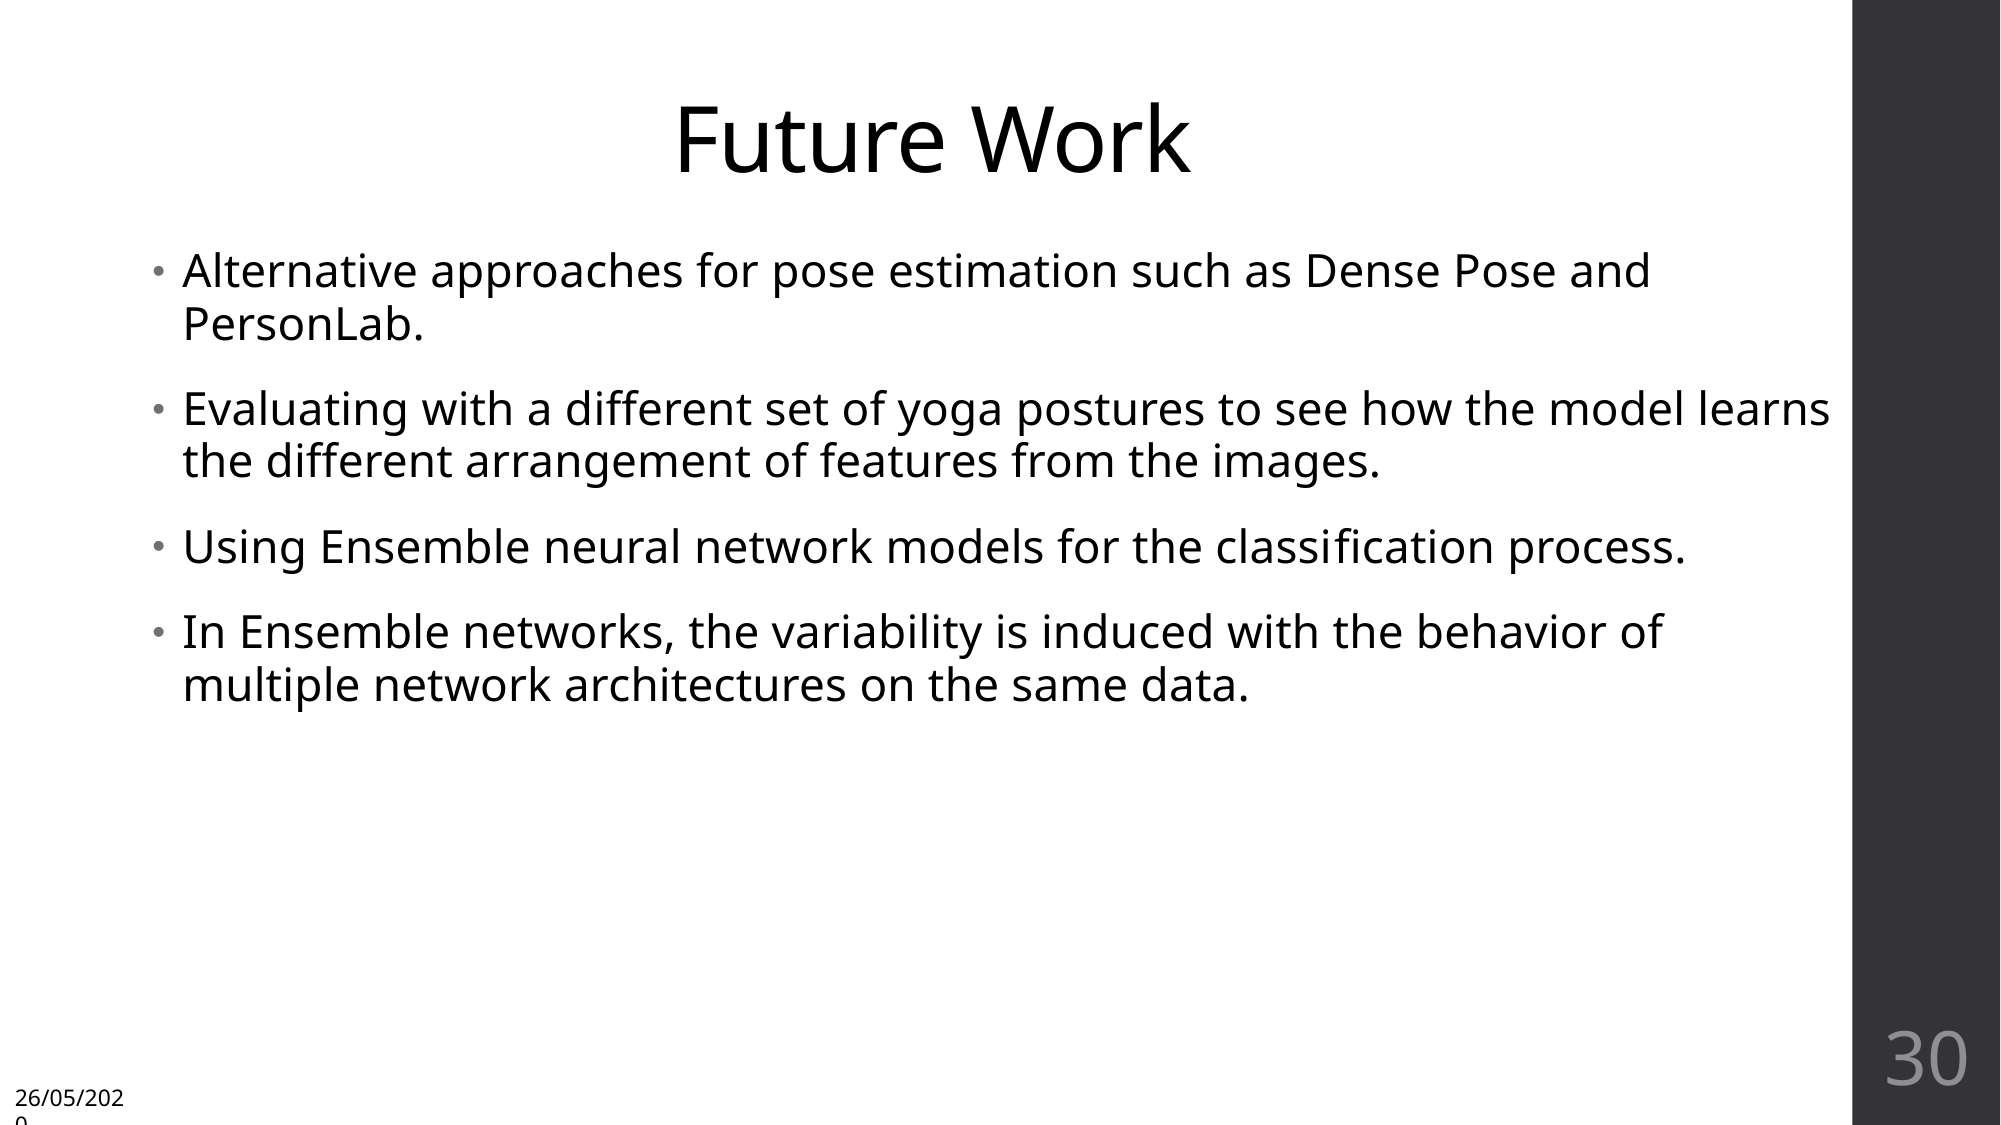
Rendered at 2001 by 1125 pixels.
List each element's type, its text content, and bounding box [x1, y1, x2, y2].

title Future Work [137, 59, 1728, 200]
slide_number 30 [1852, 1012, 2000, 1110]
list Alternative approaches for pose estimation such as Dense Pose and PersonLab. Evaluating with a diﬀerent set of yoga postures to see how the model learns the diﬀerent arrangement of features from the images. Using Ensemble neural network models for the classiﬁcation process. In Ensemble networks, the variability is induced with the behavior of multiple network architectures on the same data. [137, 238, 1863, 1014]
text_box 26/05/2020 [0, 1076, 150, 1125]
